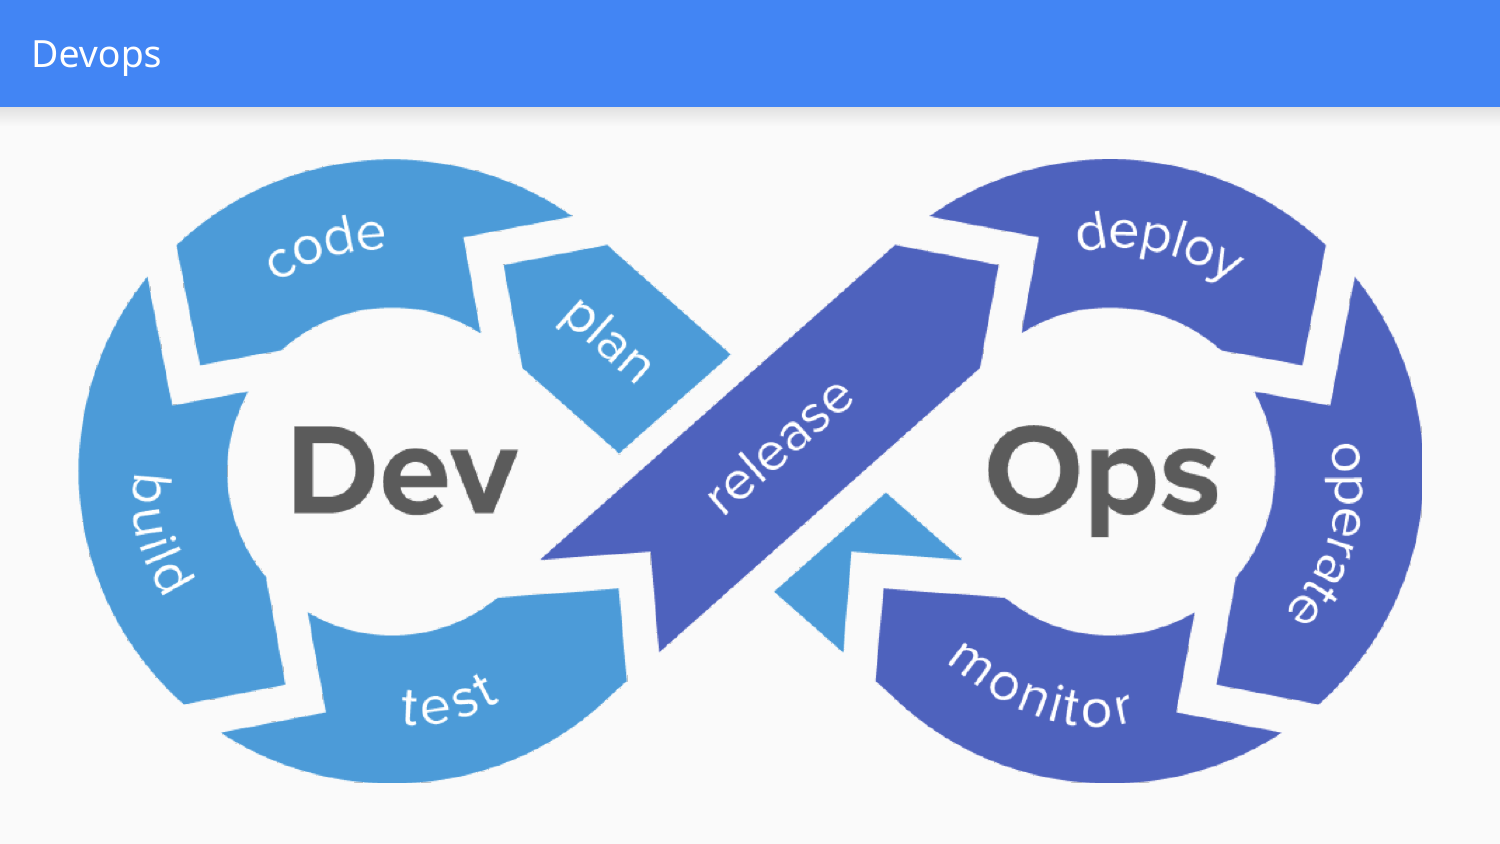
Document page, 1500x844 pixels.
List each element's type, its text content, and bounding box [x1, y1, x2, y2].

picture [78, 159, 1422, 783]
title Devops [16, 2, 1464, 102]
